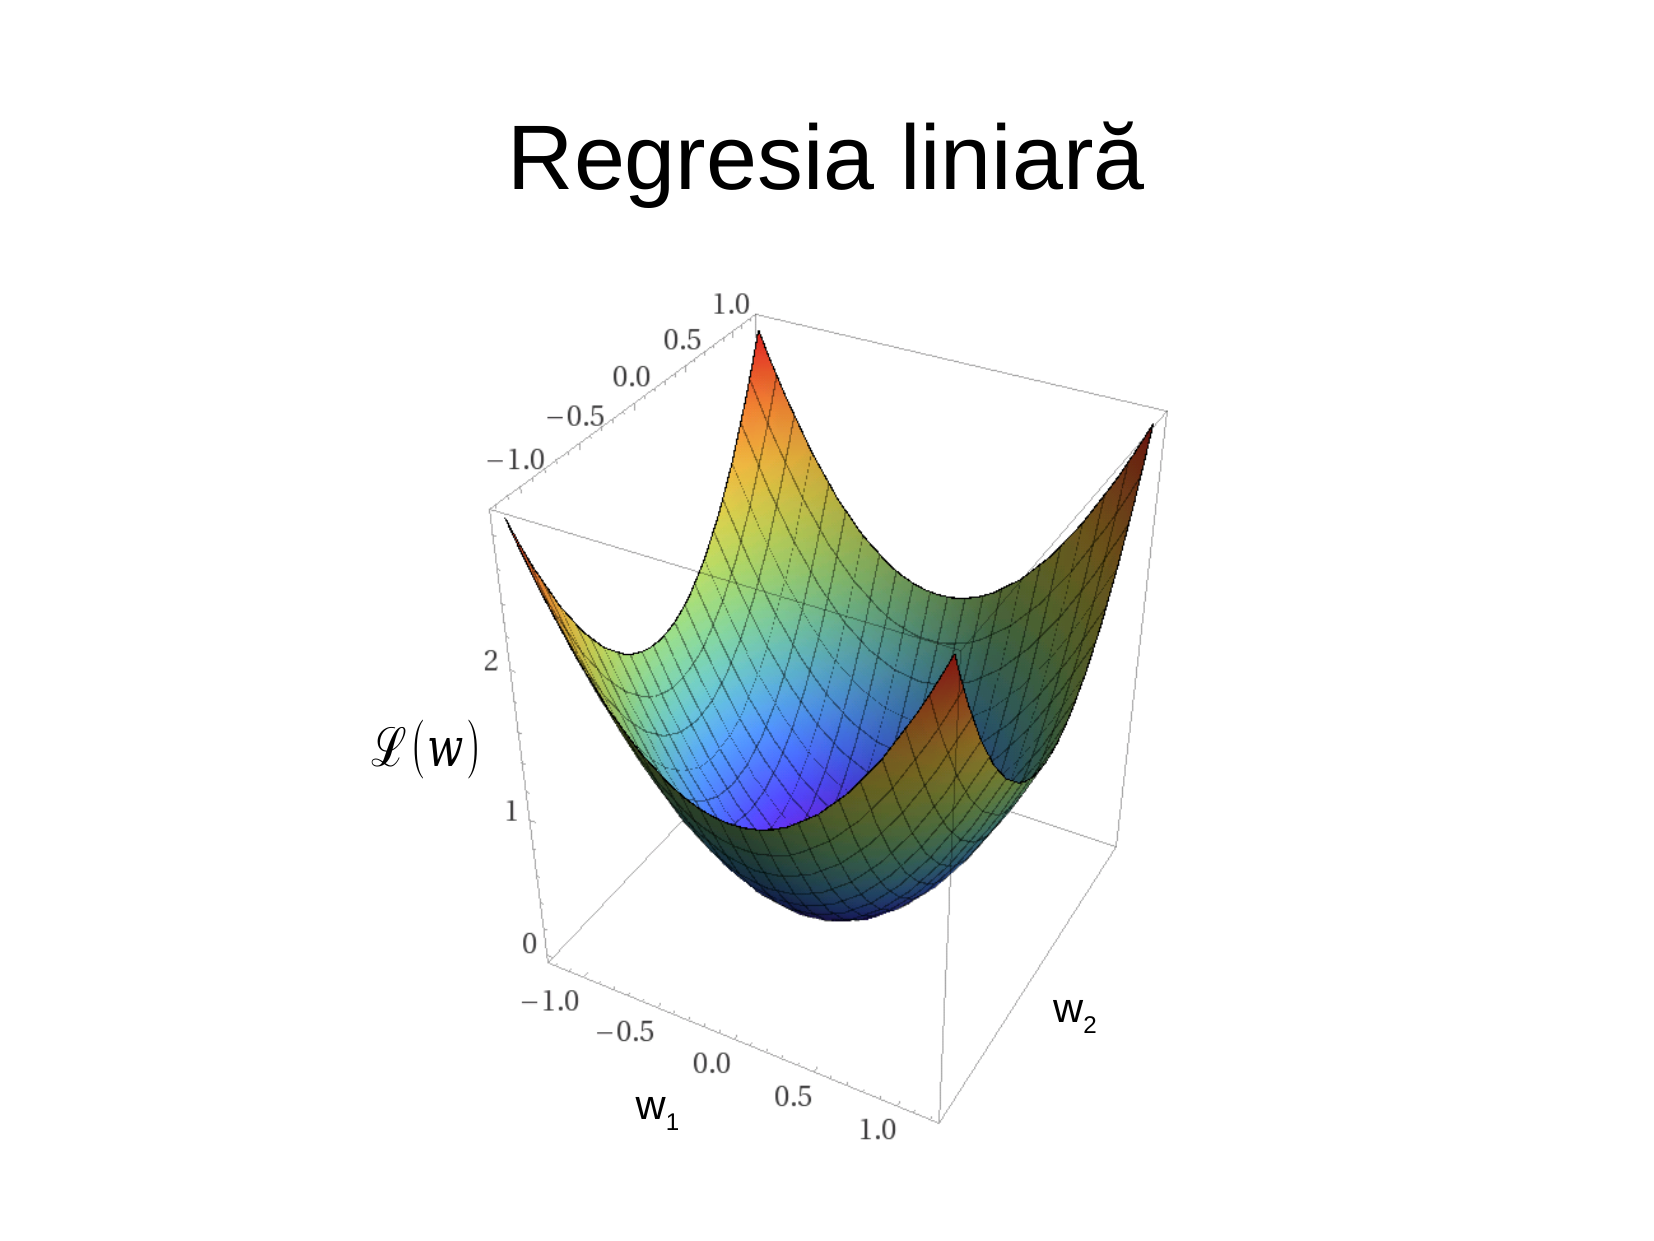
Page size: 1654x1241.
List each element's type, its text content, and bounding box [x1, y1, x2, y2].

picture [424, 254, 1230, 1241]
text_box Regresia liniară [82, 49, 1571, 257]
